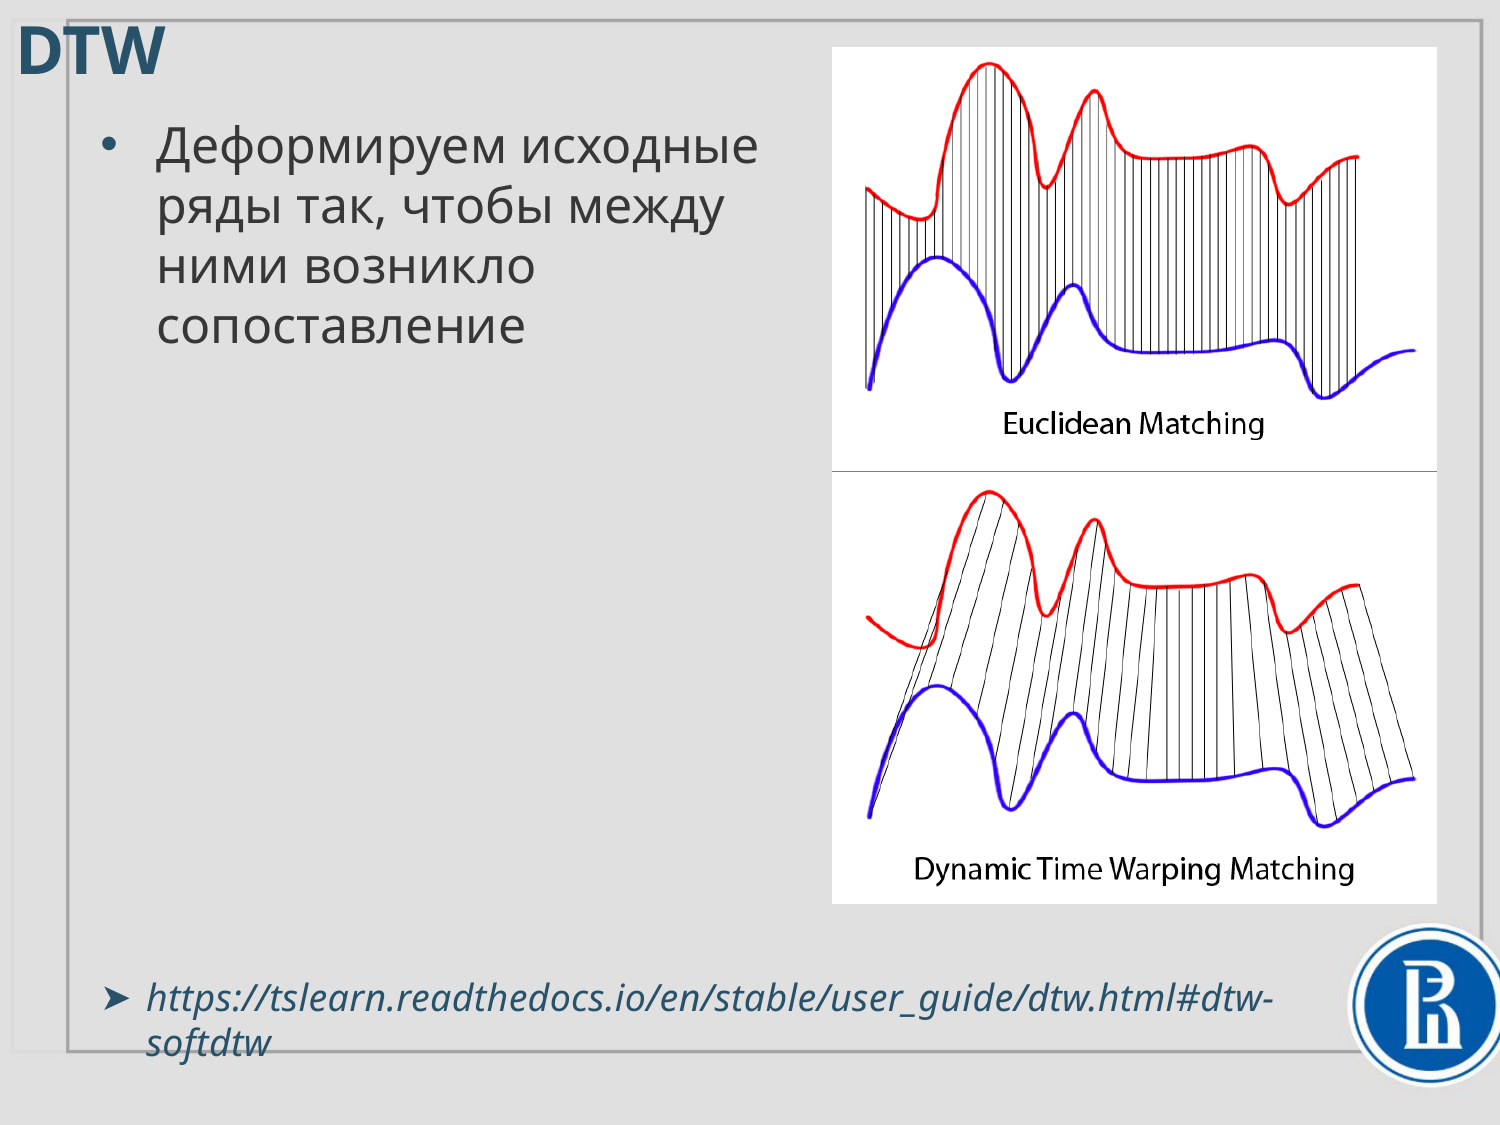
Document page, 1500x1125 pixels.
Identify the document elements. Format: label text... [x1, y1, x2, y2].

text_box https://tslearn.readthedocs.io/en/stable/user_guide/dtw.html#dtw-softdtw [100, 973, 1396, 1064]
text_box Деформируем исходные ряды так, чтобы между ними возникло сопоставление [100, 113, 786, 810]
text_box DTW [0, 0, 1500, 96]
picture [0, 47, 1500, 1125]
